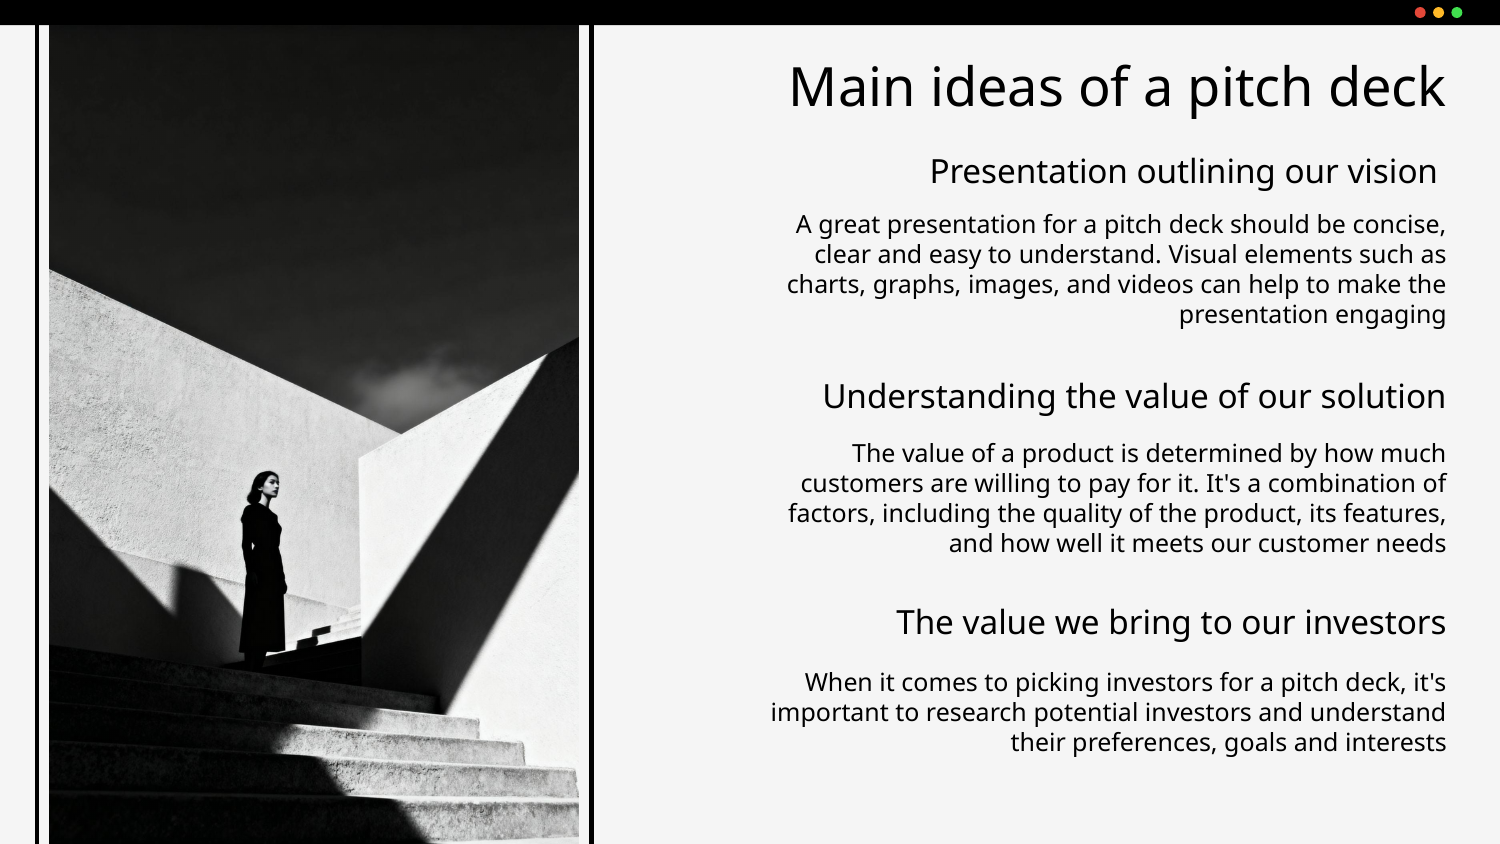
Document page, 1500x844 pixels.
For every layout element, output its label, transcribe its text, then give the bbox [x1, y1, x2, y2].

subtitle When it comes to picking investors for a pitch deck, it's important to research potential investors and understand their preferences, goals and interests [723, 657, 1463, 803]
subtitle Understanding the value of our solution [723, 360, 1463, 432]
subtitle The value of a product is determined by how much customers are willing to pay for it. It's a combination of factors, including the quality of the product, its features, and how well it meets our customer needs [723, 432, 1463, 575]
title Main ideas of a pitch deck [723, 37, 1463, 132]
subtitle A great presentation for a pitch deck should be concise, clear and easy to understand. Visual elements such as charts, graphs, images, and videos can help to make the presentation engaging [723, 207, 1463, 346]
picture [48, 24, 580, 844]
subtitle Presentation outlining our vision [723, 135, 1463, 207]
subtitle The value we bring to our investors [723, 585, 1463, 657]
